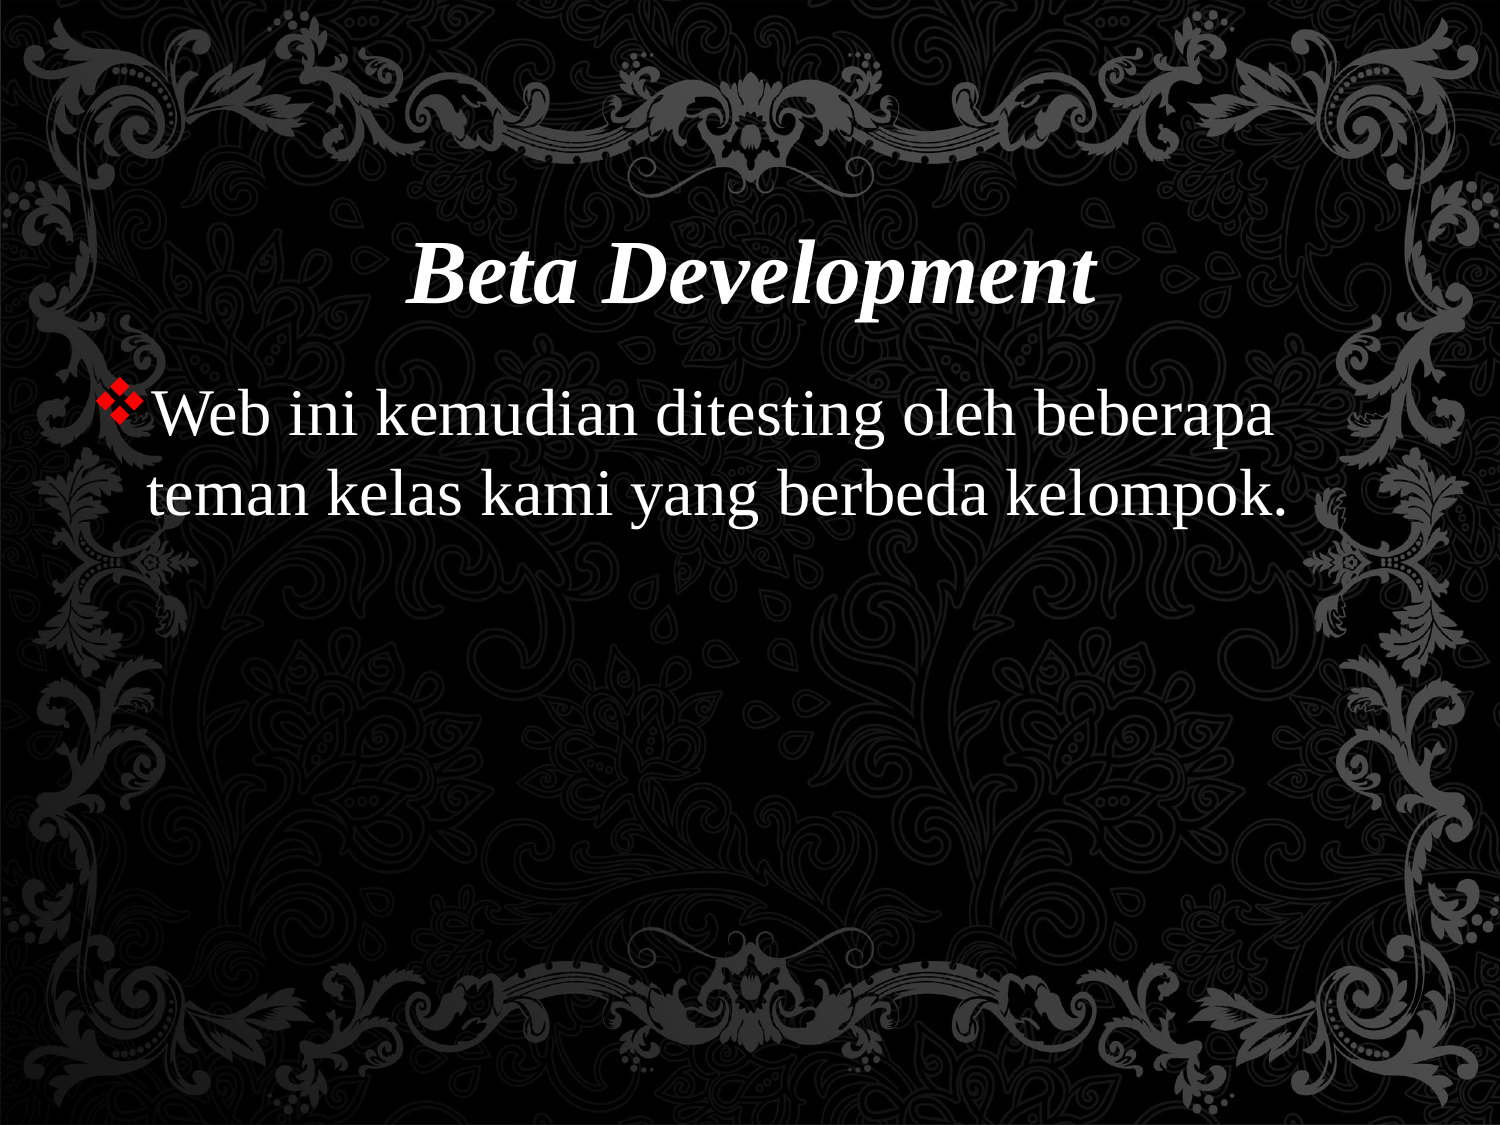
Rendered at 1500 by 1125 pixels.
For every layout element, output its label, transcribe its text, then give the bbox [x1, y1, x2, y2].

list Web ini kemudian ditesting oleh beberapa teman kelas kami yang berbeda kelompok. [75, 361, 1425, 1005]
picture [0, 0, 1500, 1125]
title Beta Development [76, 172, 1427, 361]
